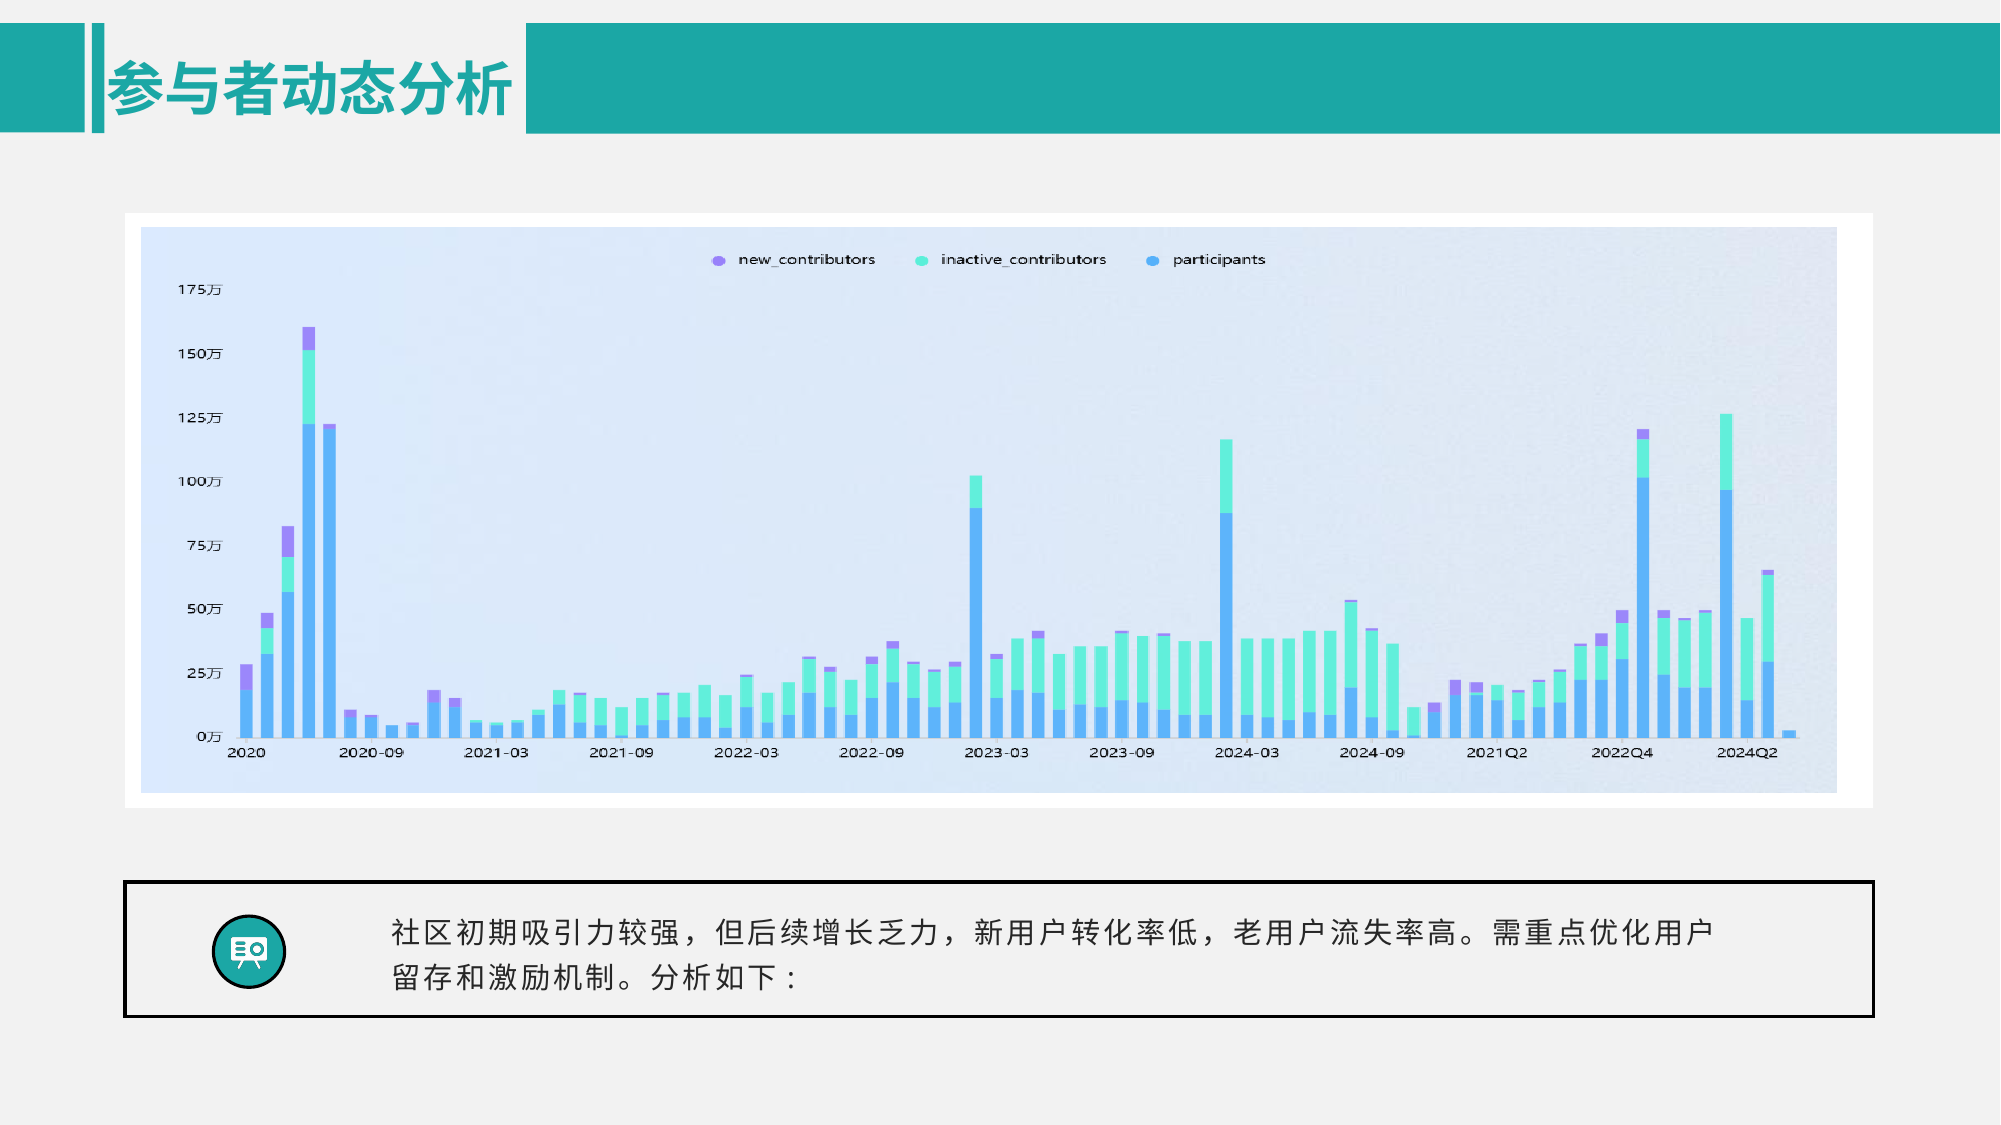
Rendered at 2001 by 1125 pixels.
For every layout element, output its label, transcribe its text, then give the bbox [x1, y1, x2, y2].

picture [231, 934, 267, 971]
picture [124, 213, 1874, 808]
text_box 参与者动态分析 [91, 31, 529, 130]
text_box [124, 881, 1874, 1017]
text_box 社区初期吸引力较强，但后续增长乏力，新用户转化率低，老用户流失率高。需重点优化用户留存和激励机制。分析如下: [388, 882, 1734, 1017]
text_box [212, 915, 286, 989]
